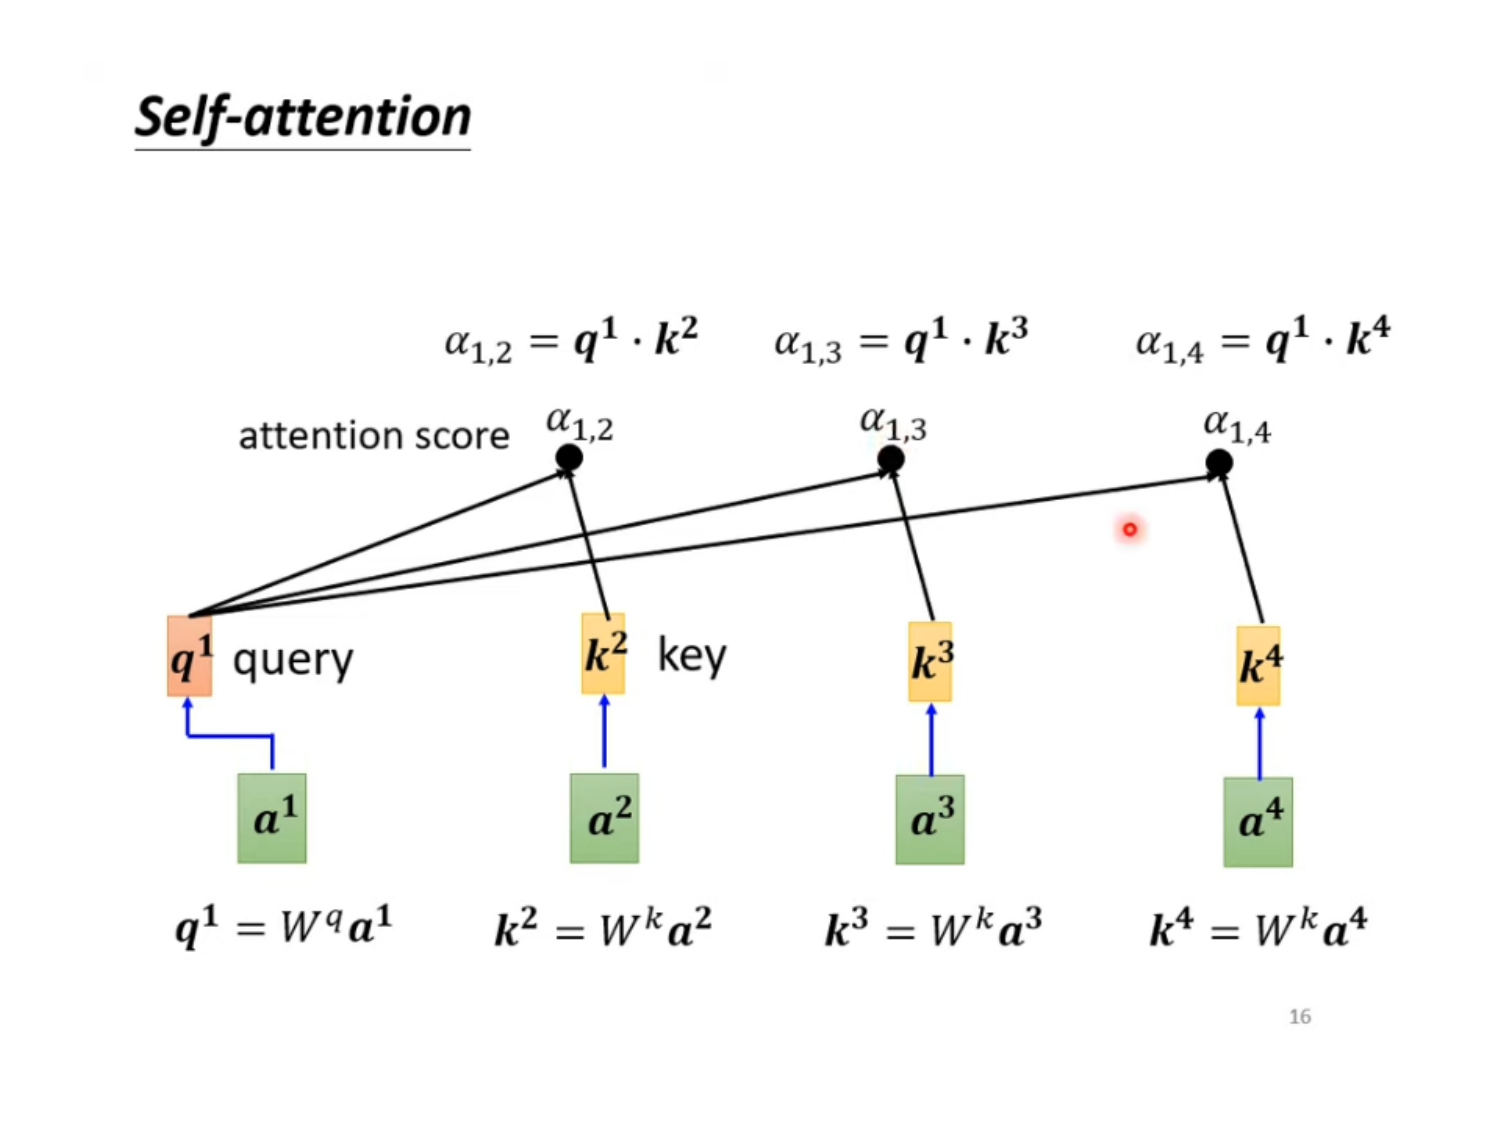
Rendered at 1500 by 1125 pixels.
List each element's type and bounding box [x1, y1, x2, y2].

picture [83, 62, 1417, 1063]
